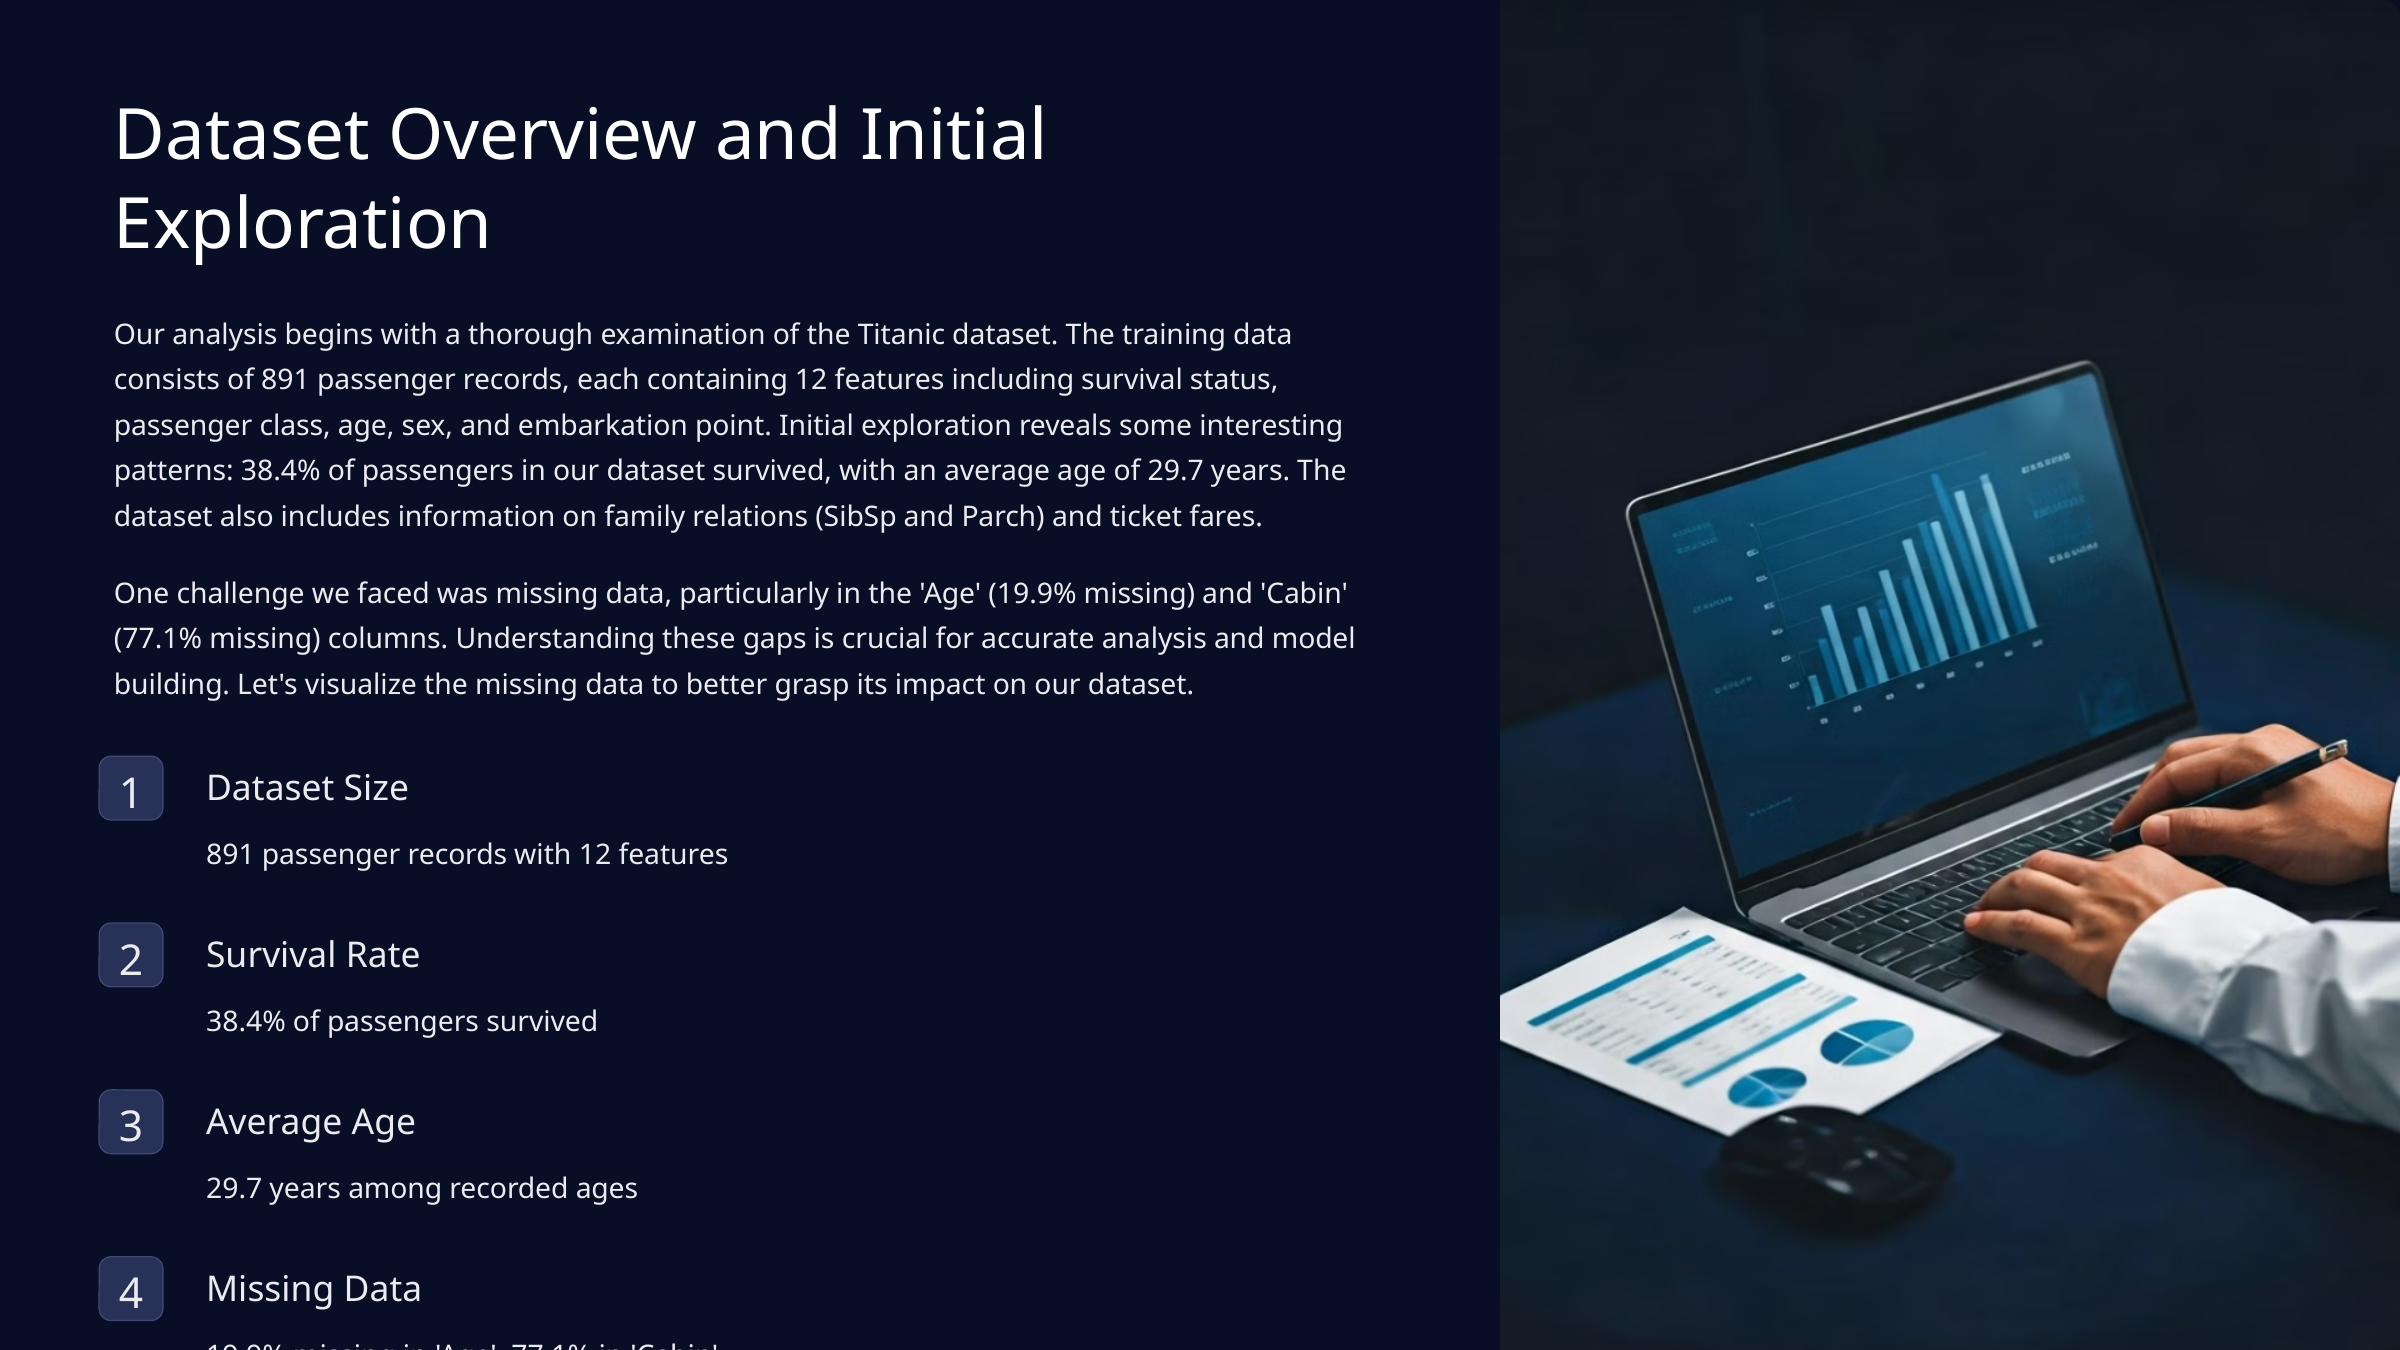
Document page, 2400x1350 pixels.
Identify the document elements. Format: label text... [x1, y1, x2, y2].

text_box 4 [118, 1267, 145, 1310]
text_box 3 [119, 1100, 143, 1144]
text_box Dataset Size [191, 756, 546, 801]
text_box [0, 0, 1499, 1350]
text_box [99, 1256, 163, 1321]
text_box Missing Data [191, 1256, 546, 1301]
text_box Dataset Overview and Initial Exploration [99, 77, 1401, 255]
text_box 29.7 years among recorded ages [191, 1151, 1401, 1197]
text_box 38.4% of passengers survived [191, 984, 1401, 1030]
text_box Survival Rate [191, 923, 546, 968]
text_box Our analysis begins with a thorough examination of the Titanic dataset. The training data consists of 891 passenger records, each containing 12 features including survival status, passenger class, age, sex, and embarkation point. Initial exploration reveals some interesting patterns: 38.4% of passengers in our dataset survived, with an average age of 29.7 years. The dataset also includes information on family relations (SibSp and Parch) and ticket fares. [99, 297, 1401, 525]
text_box [99, 756, 163, 820]
text_box [99, 922, 163, 987]
text_box One challenge we faced was missing data, particularly in the 'Age' (19.9% missing) and 'Cabin' (77.1% missing) columns. Understanding these gaps is crucial for accurate analysis and model building. Let's visualize the missing data to better grasp its impact on our dataset. [99, 556, 1401, 693]
text_box 2 [118, 933, 144, 977]
picture [1499, 0, 2400, 1350]
text_box Average Age [191, 1089, 546, 1135]
text_box 1 [121, 766, 141, 810]
text_box 19.9% missing in 'Age', 77.1% in 'Cabin' [191, 1318, 1401, 1350]
text_box 891 passenger records with 12 features [191, 817, 1401, 863]
text_box [99, 1089, 163, 1154]
